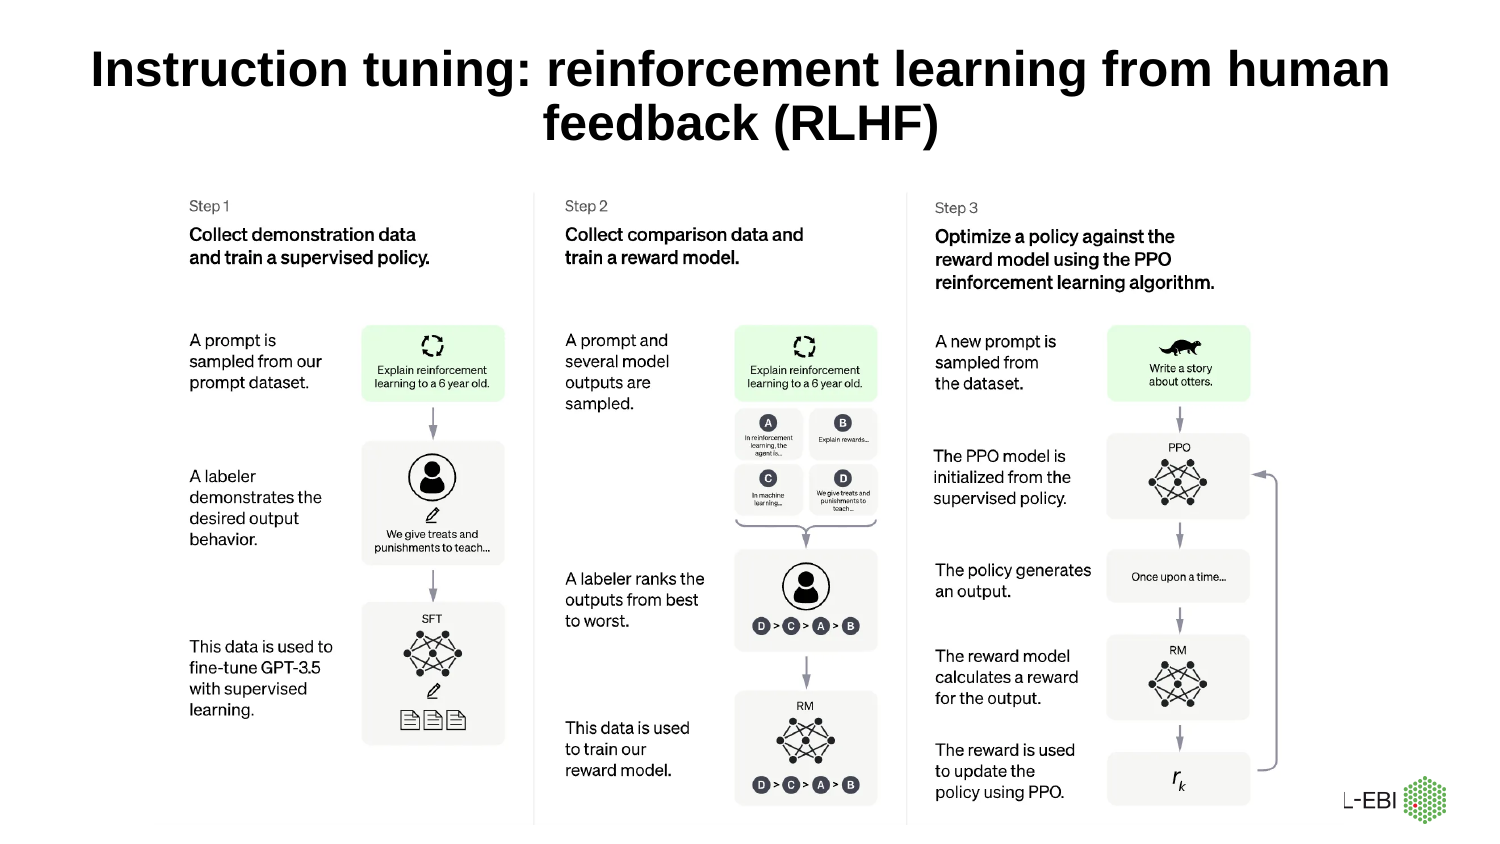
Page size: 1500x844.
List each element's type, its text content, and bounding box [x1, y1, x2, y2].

title Instruction tuning: reinforcement learning from human feedback (RLHF) [55, 73, 1442, 159]
picture [153, 168, 1446, 825]
